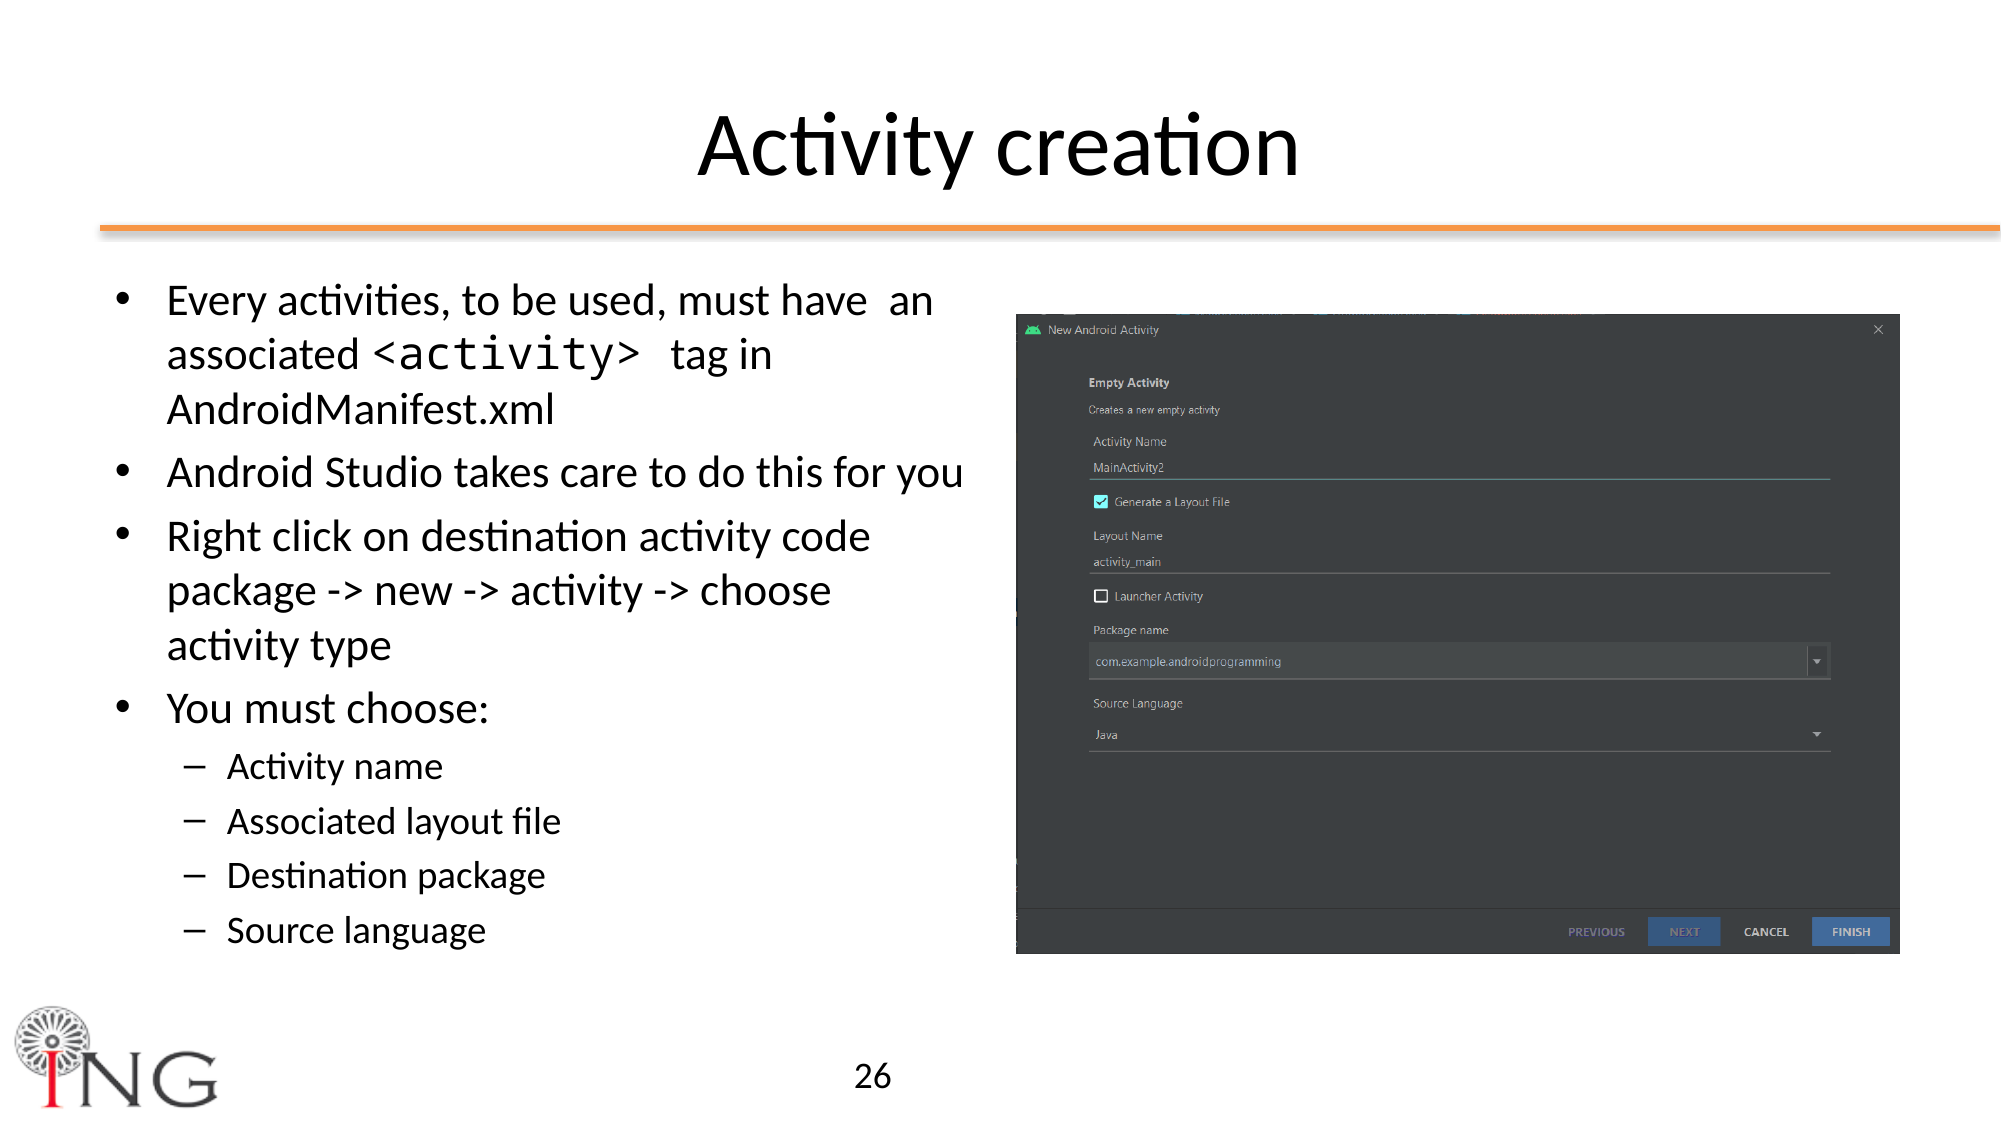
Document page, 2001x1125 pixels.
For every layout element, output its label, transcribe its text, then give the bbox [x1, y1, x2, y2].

list Every activities, to be used, must have an associated <activity> tag in AndroidManifest.xml Android Studio takes care to do this for you Right click on destination activity code package -> new -> activity -> choose activity type You must choose: Activity name Associated layout file Destination package Source language [99, 262, 984, 1005]
title Activity creation [99, 45, 1900, 233]
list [1016, 313, 1901, 954]
slide_number 26 [839, 1043, 1900, 1104]
picture [0, 987, 244, 1125]
